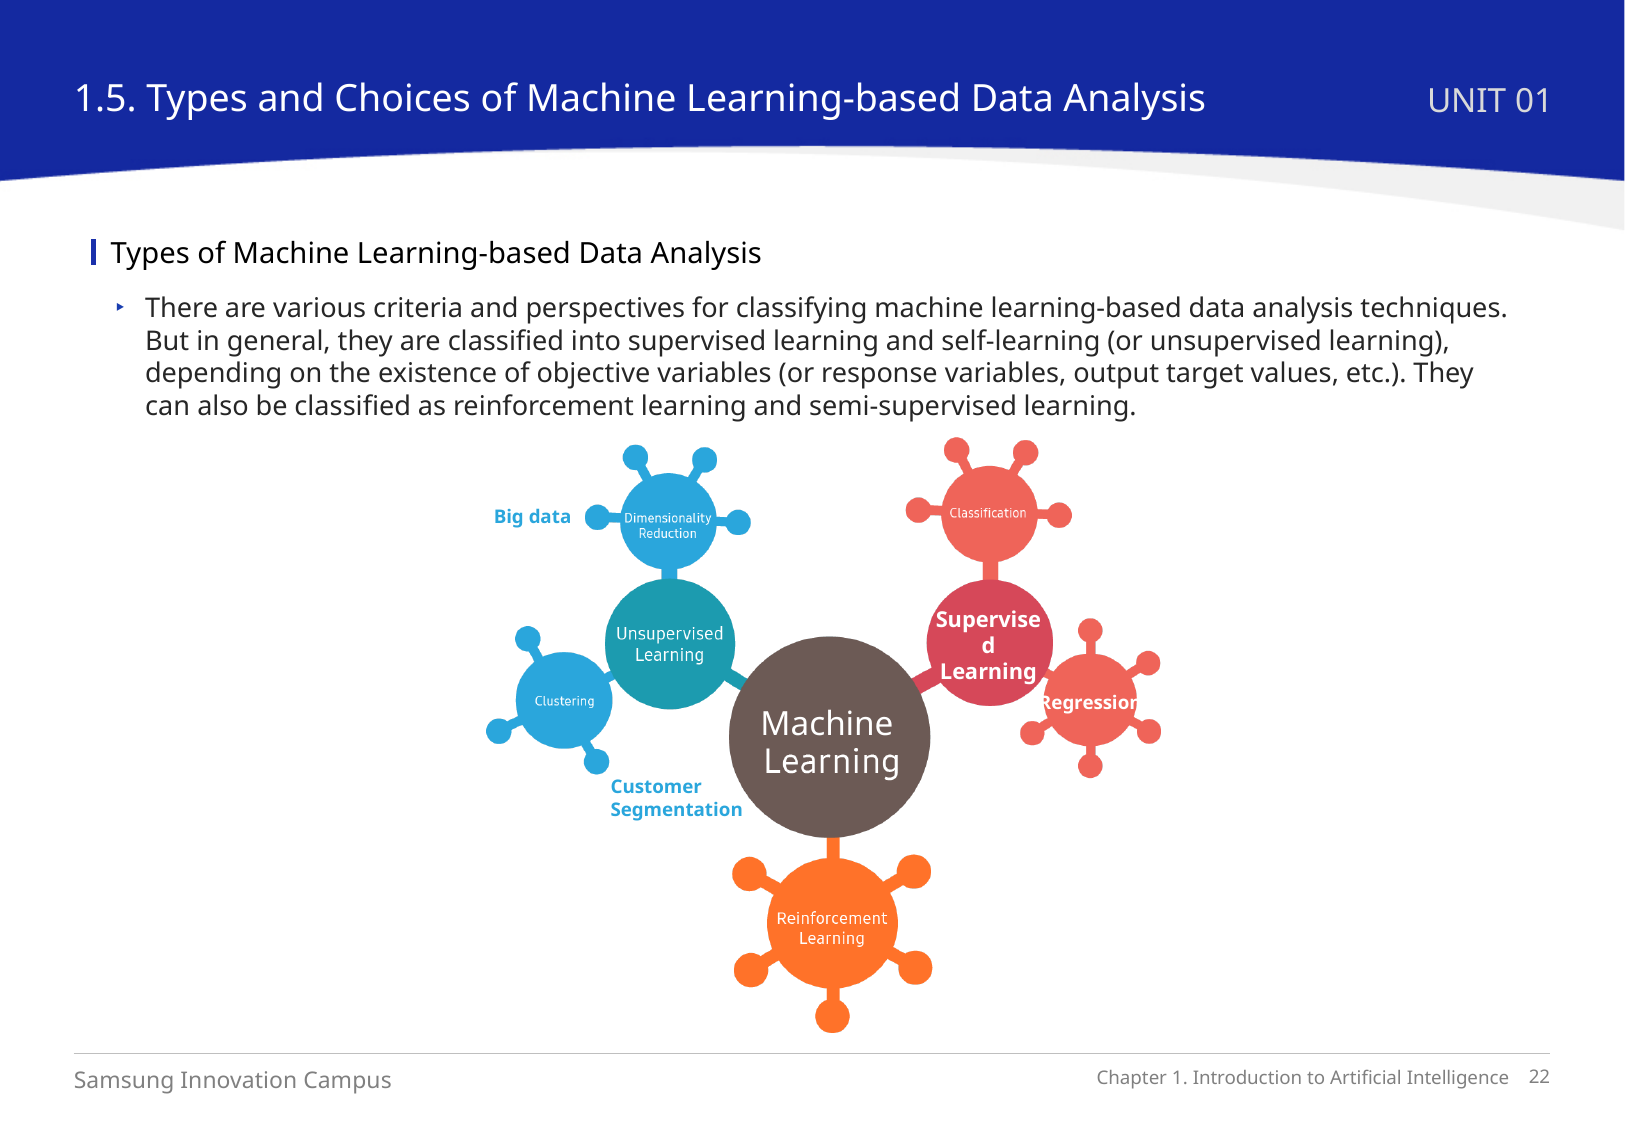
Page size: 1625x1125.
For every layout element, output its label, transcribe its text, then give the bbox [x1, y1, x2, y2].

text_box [446, 437, 1161, 1033]
text_box There are various criteria and perspectives for classifying machine learning-based data analysis techniques. But in general, they are classified into supervised learning and self-learning (or unsupervised learning), depending on the existence of objective variables (or response variables, output target values, etc.). They can also be classified as reinforcement learning and semi-supervised learning. [114, 278, 1532, 433]
picture [0, 0, 1625, 1125]
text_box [73, 73, 1554, 120]
text_box Types of Machine Learning-based Data Analysis [91, 233, 1599, 270]
